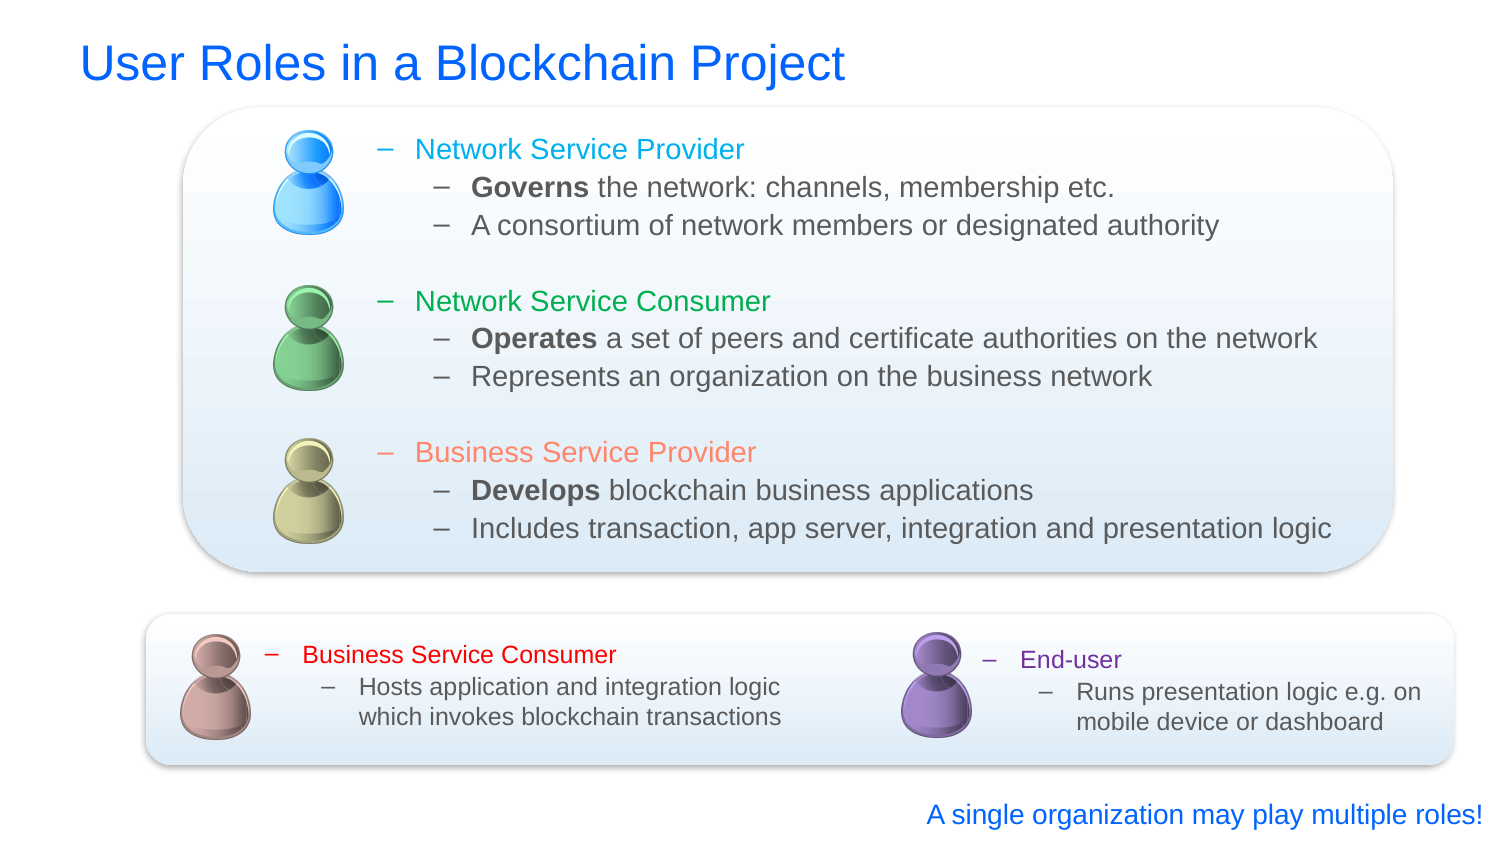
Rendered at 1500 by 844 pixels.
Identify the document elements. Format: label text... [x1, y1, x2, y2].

title User Roles in a Blockchain Project [64, 28, 867, 93]
text_box A single organization may play multiple roles! [911, 789, 1499, 838]
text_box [145, 613, 1500, 766]
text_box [273, 438, 344, 544]
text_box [273, 129, 344, 236]
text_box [273, 285, 344, 391]
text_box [182, 106, 1394, 573]
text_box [180, 634, 251, 740]
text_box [901, 632, 972, 738]
